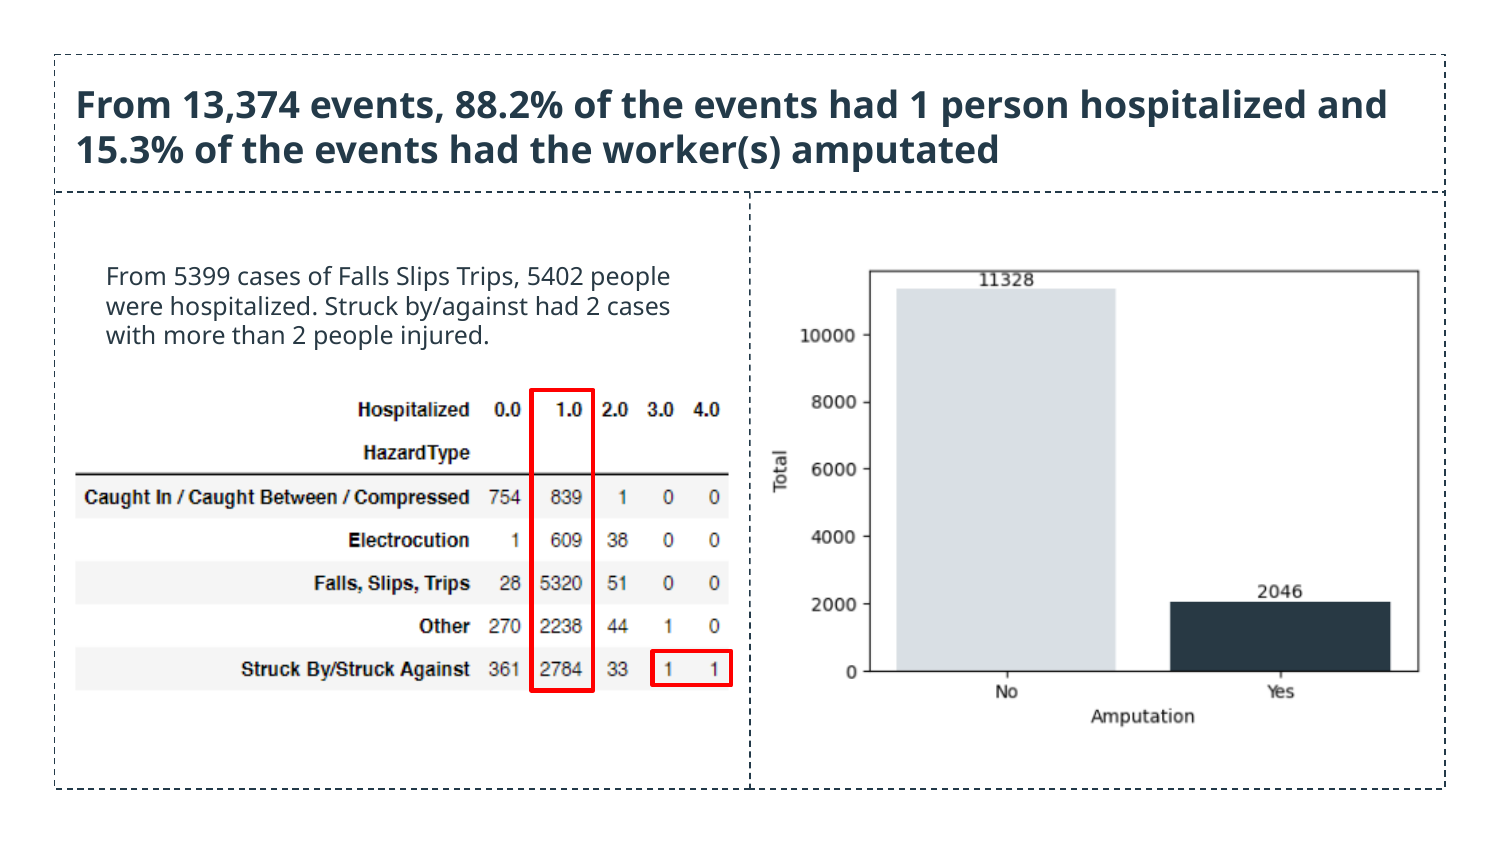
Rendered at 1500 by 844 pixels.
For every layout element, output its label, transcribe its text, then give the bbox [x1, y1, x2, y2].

text_box From 5399 cases of Falls Slips Trips, 5402 people were hospitalized. Struck by/against had 2 cases with more than 2 people injured. [91, 252, 715, 358]
picture [768, 255, 1429, 728]
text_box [67, 385, 739, 703]
title From 13,374 events, 88.2% of the events had 1 person hospitalized and 15.3% of the events had the worker(s) amputated [60, 66, 1440, 191]
